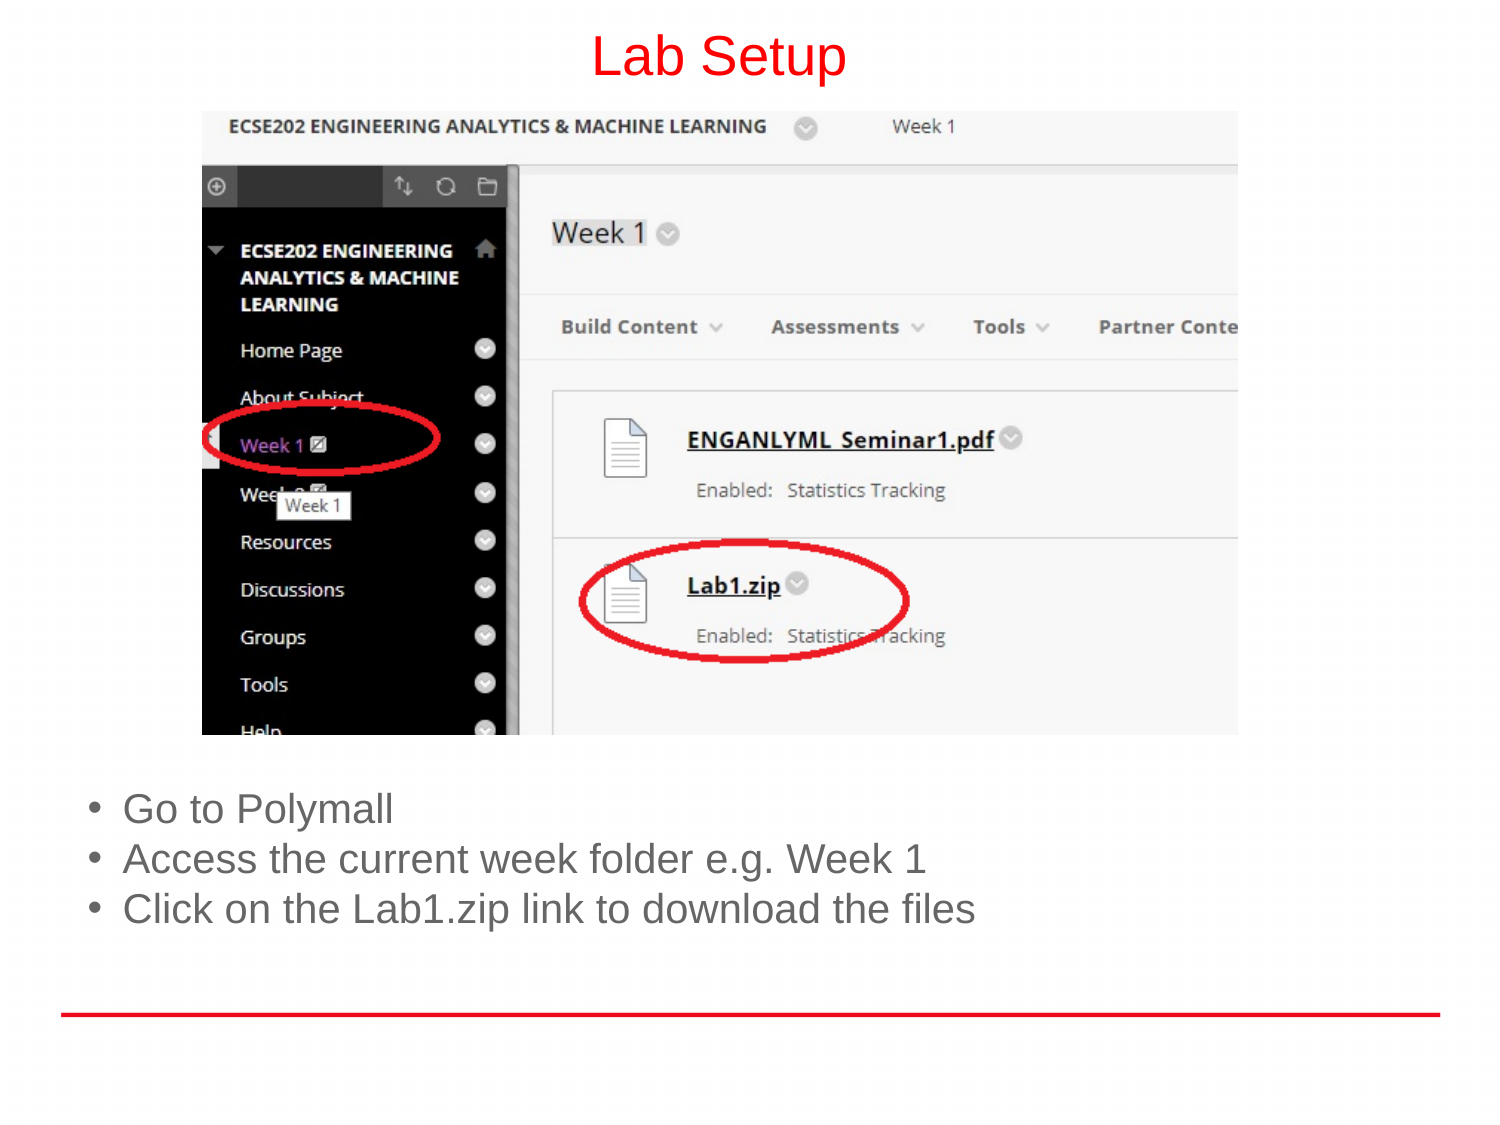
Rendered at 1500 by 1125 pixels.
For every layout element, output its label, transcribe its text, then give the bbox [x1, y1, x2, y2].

text_box Lab Setup [157, 2, 1283, 112]
text_box Go to Polymall Access the current week folder e.g. Week 1 Click on the Lab1.zip link to download the files [72, 774, 1367, 940]
picture [0, 0, 1500, 1125]
